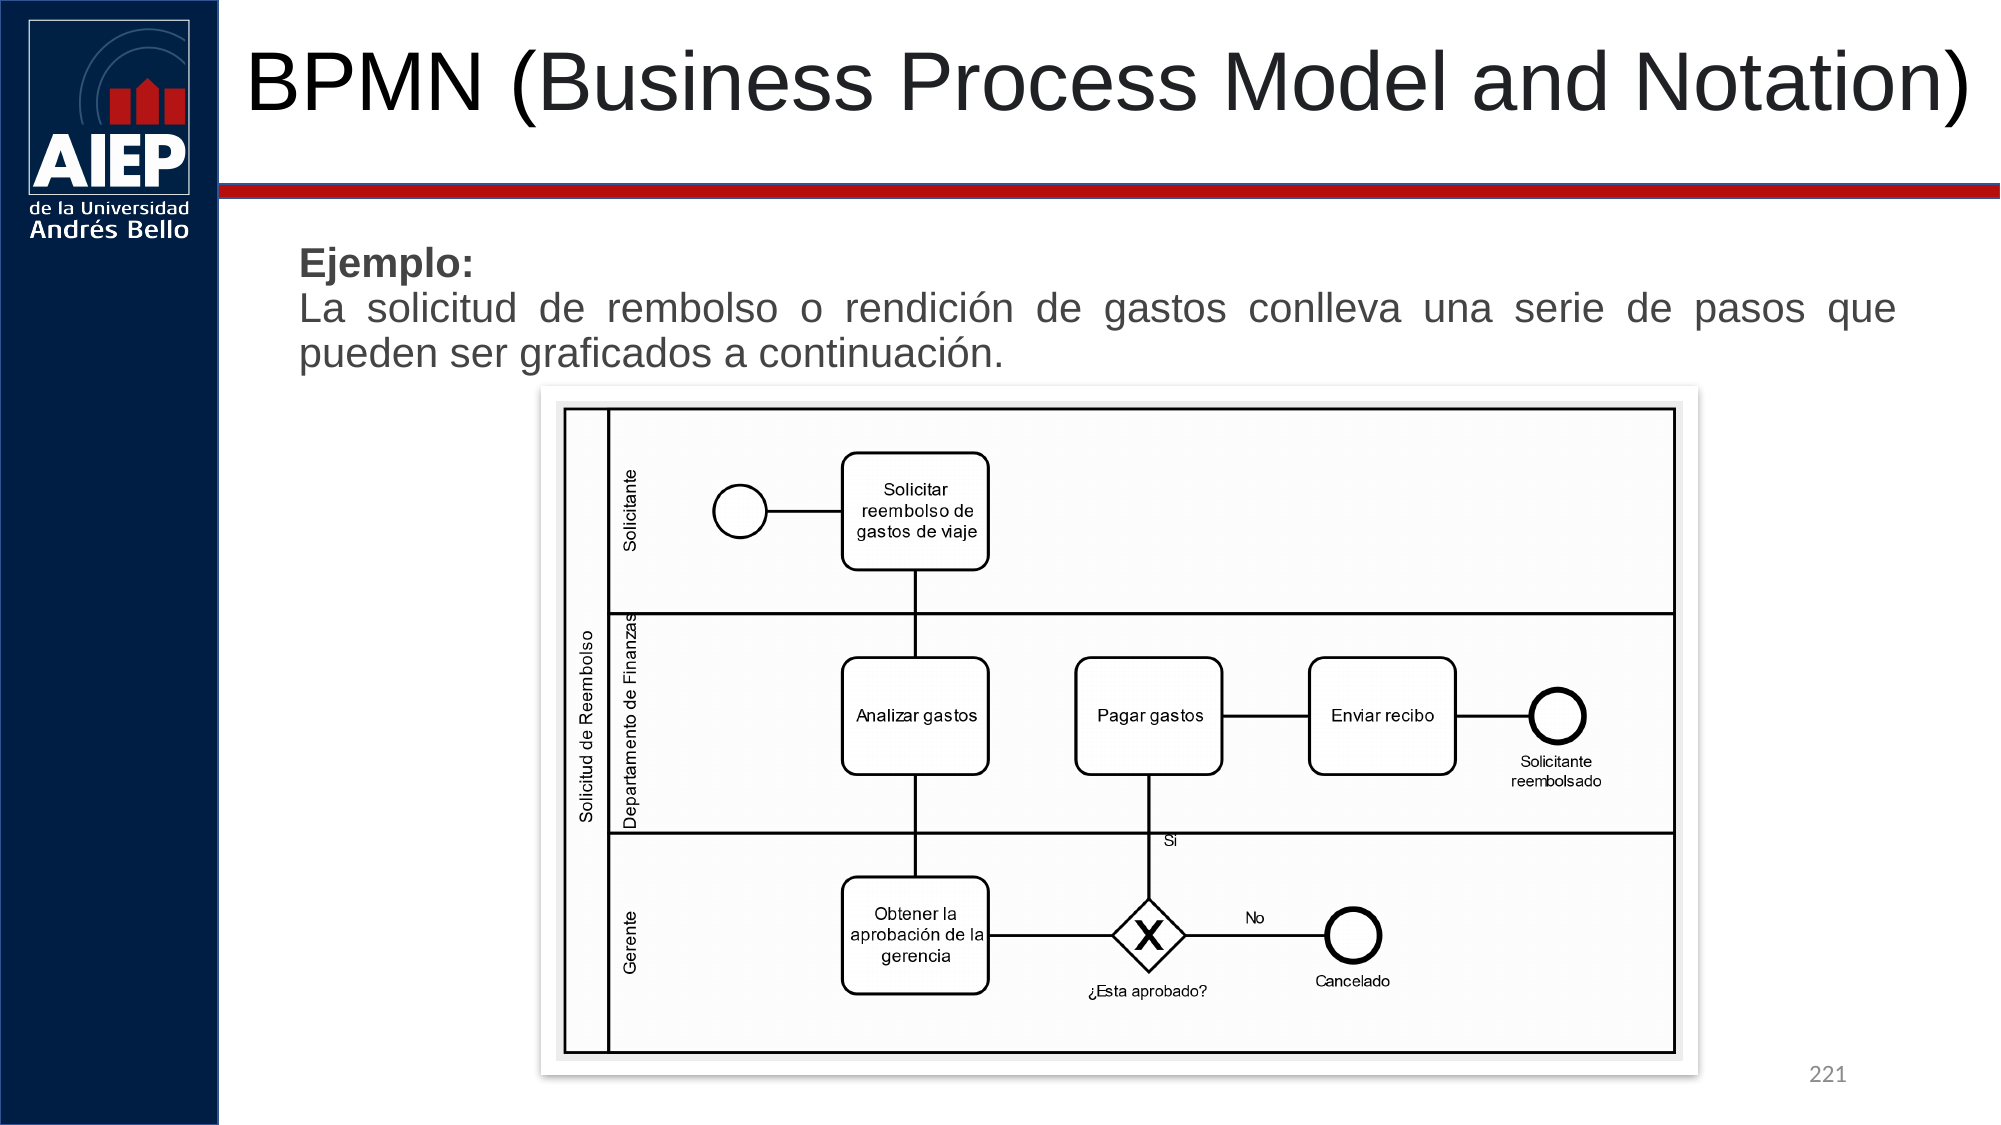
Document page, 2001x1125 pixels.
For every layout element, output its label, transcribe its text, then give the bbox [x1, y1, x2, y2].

text_box BPMN (Business Process Model and Notation) [227, 31, 1991, 159]
picture [555, 400, 1683, 1061]
text_box Ejemplo: La solicitud de rembolso o rendición de gastos conlleva una serie de pasos que pueden ser graficados a continuación. [284, 234, 1913, 383]
picture [19, 12, 199, 246]
slide_number 221 [1412, 1042, 1863, 1103]
text_box [217, 183, 2000, 199]
text_box [0, 0, 219, 1125]
